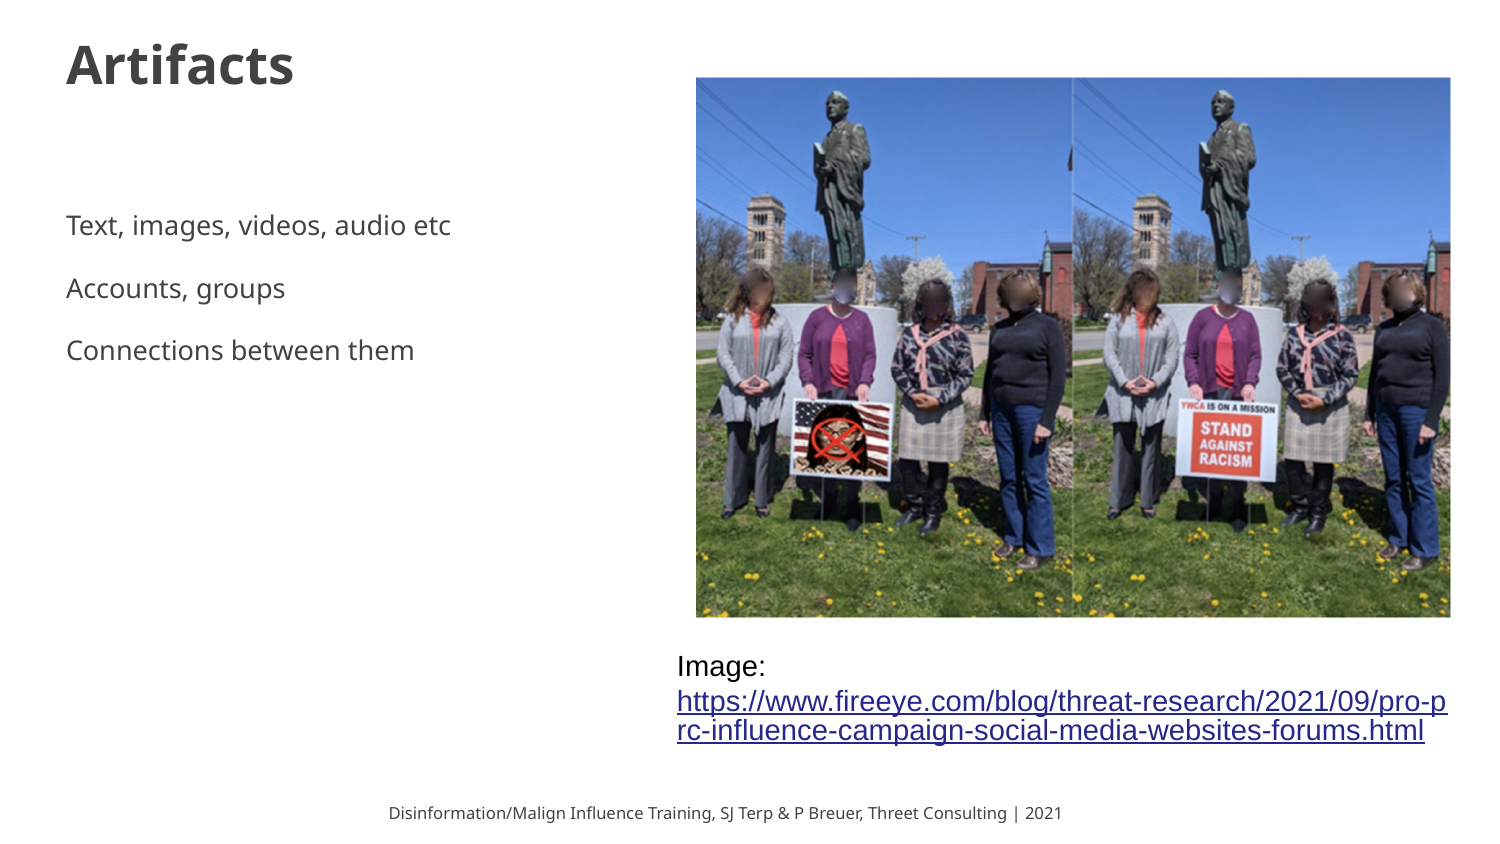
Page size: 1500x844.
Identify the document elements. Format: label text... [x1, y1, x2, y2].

list Text, images, videos, audio etc Accounts, groups Connections between them [51, 189, 693, 750]
text_box Image: https://www.fireeye.com/blog/threat-research/2021/09/pro-prc-influence-campaign-social-media-websites-forums.html [661, 632, 1471, 768]
picture [694, 76, 1453, 619]
title Artifacts [51, 16, 1449, 111]
